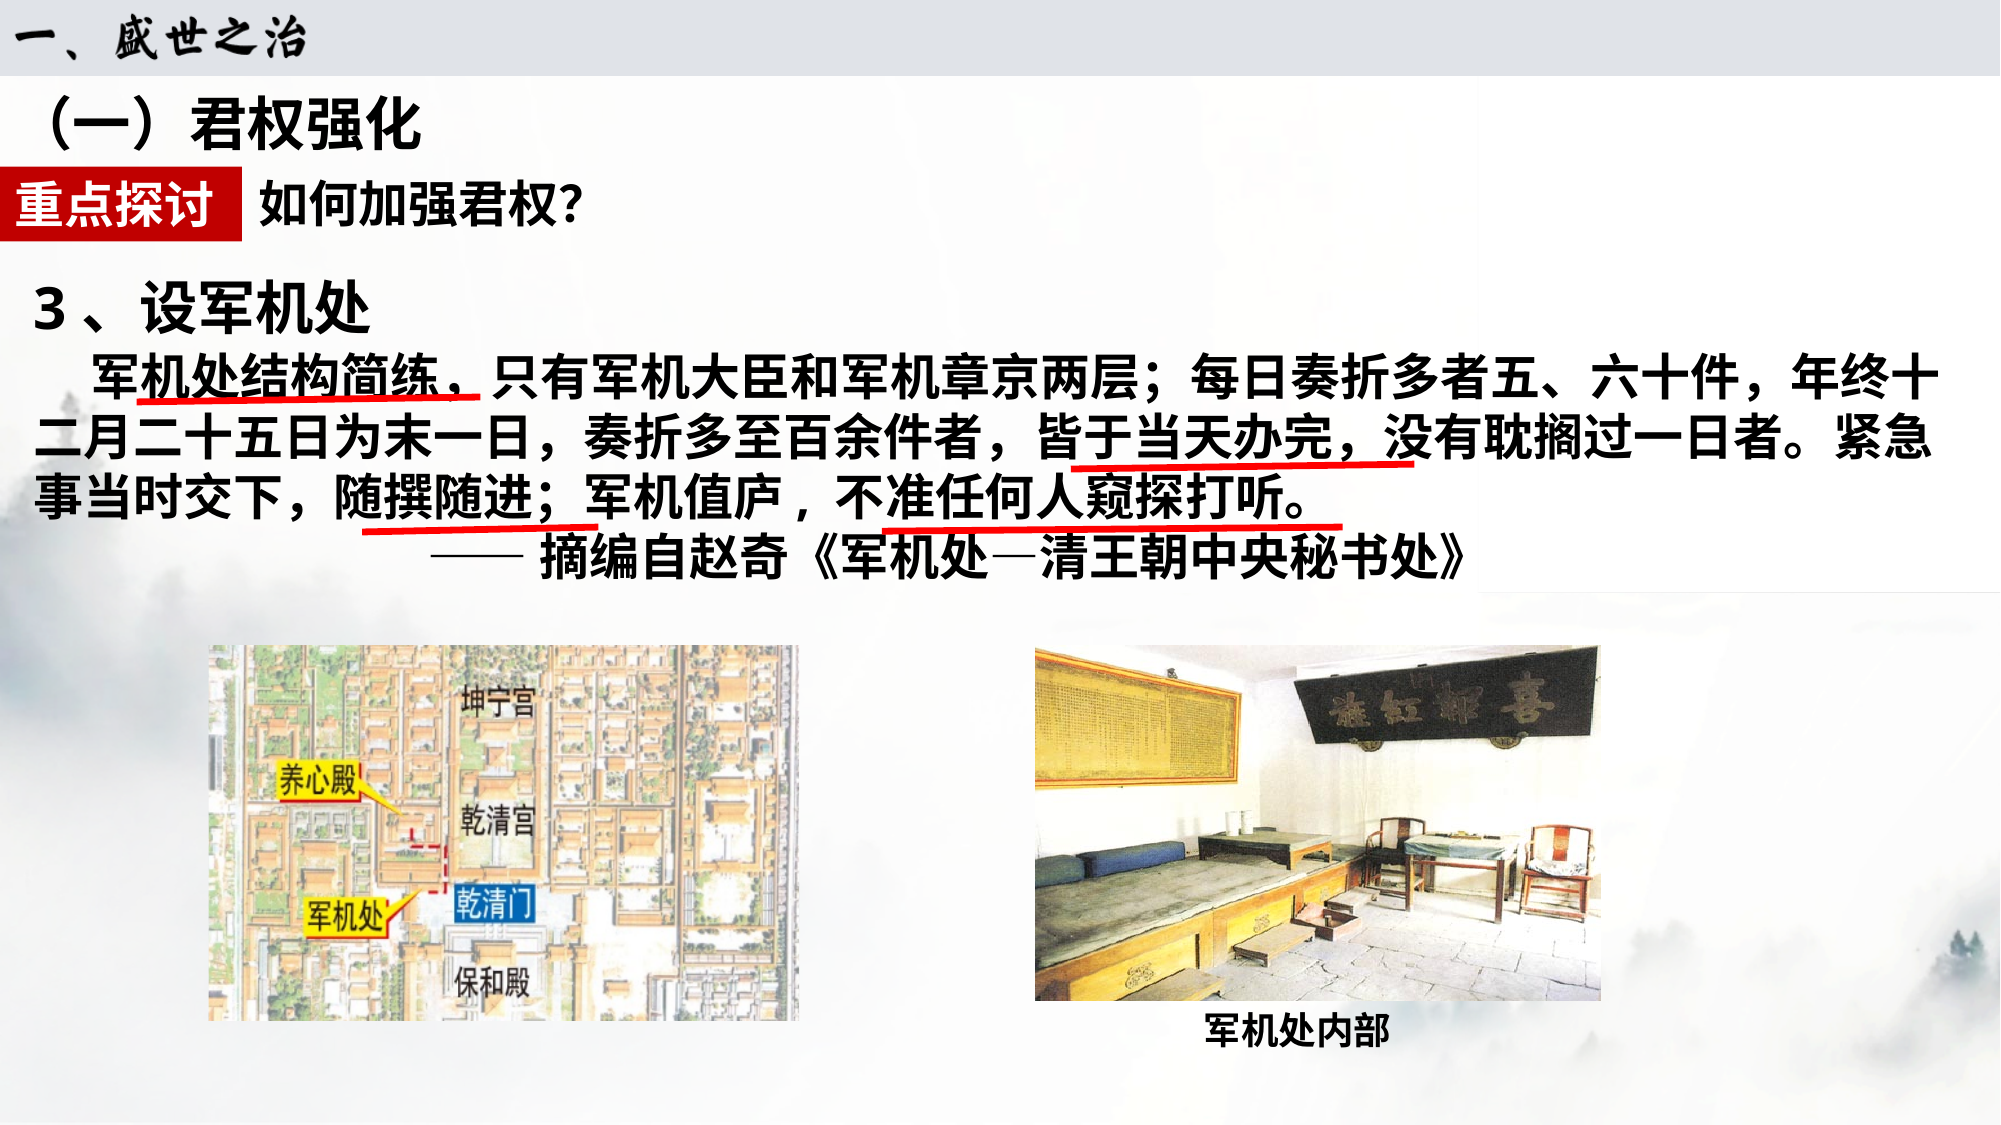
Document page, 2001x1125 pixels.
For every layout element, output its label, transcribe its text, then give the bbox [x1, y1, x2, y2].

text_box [1070, 464, 1415, 470]
text_box 如何加强君权？ [243, 164, 612, 240]
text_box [362, 527, 599, 532]
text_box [136, 397, 481, 402]
text_box 重点探讨 [0, 166, 242, 242]
text_box 3、设军机处 [19, 243, 931, 440]
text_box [1035, 645, 1601, 1061]
picture [0, 0, 2001, 1125]
text_box （一）君权强化 [0, 79, 717, 165]
text_box 军机处结构简练，只有军机大臣和军机章京两层；每日奏折多者五、六十件，年终十二月二十五日为末一日，奏折多至百余件者，皆于当天办完，没有耽搁过一日者。紧急事当时交下，随撰随进；军机值庐, 不准任何人窥探打听。 ——摘编自赵奇《军机处—清王朝中央秘书处》 [19, 337, 1970, 593]
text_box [881, 527, 1343, 532]
